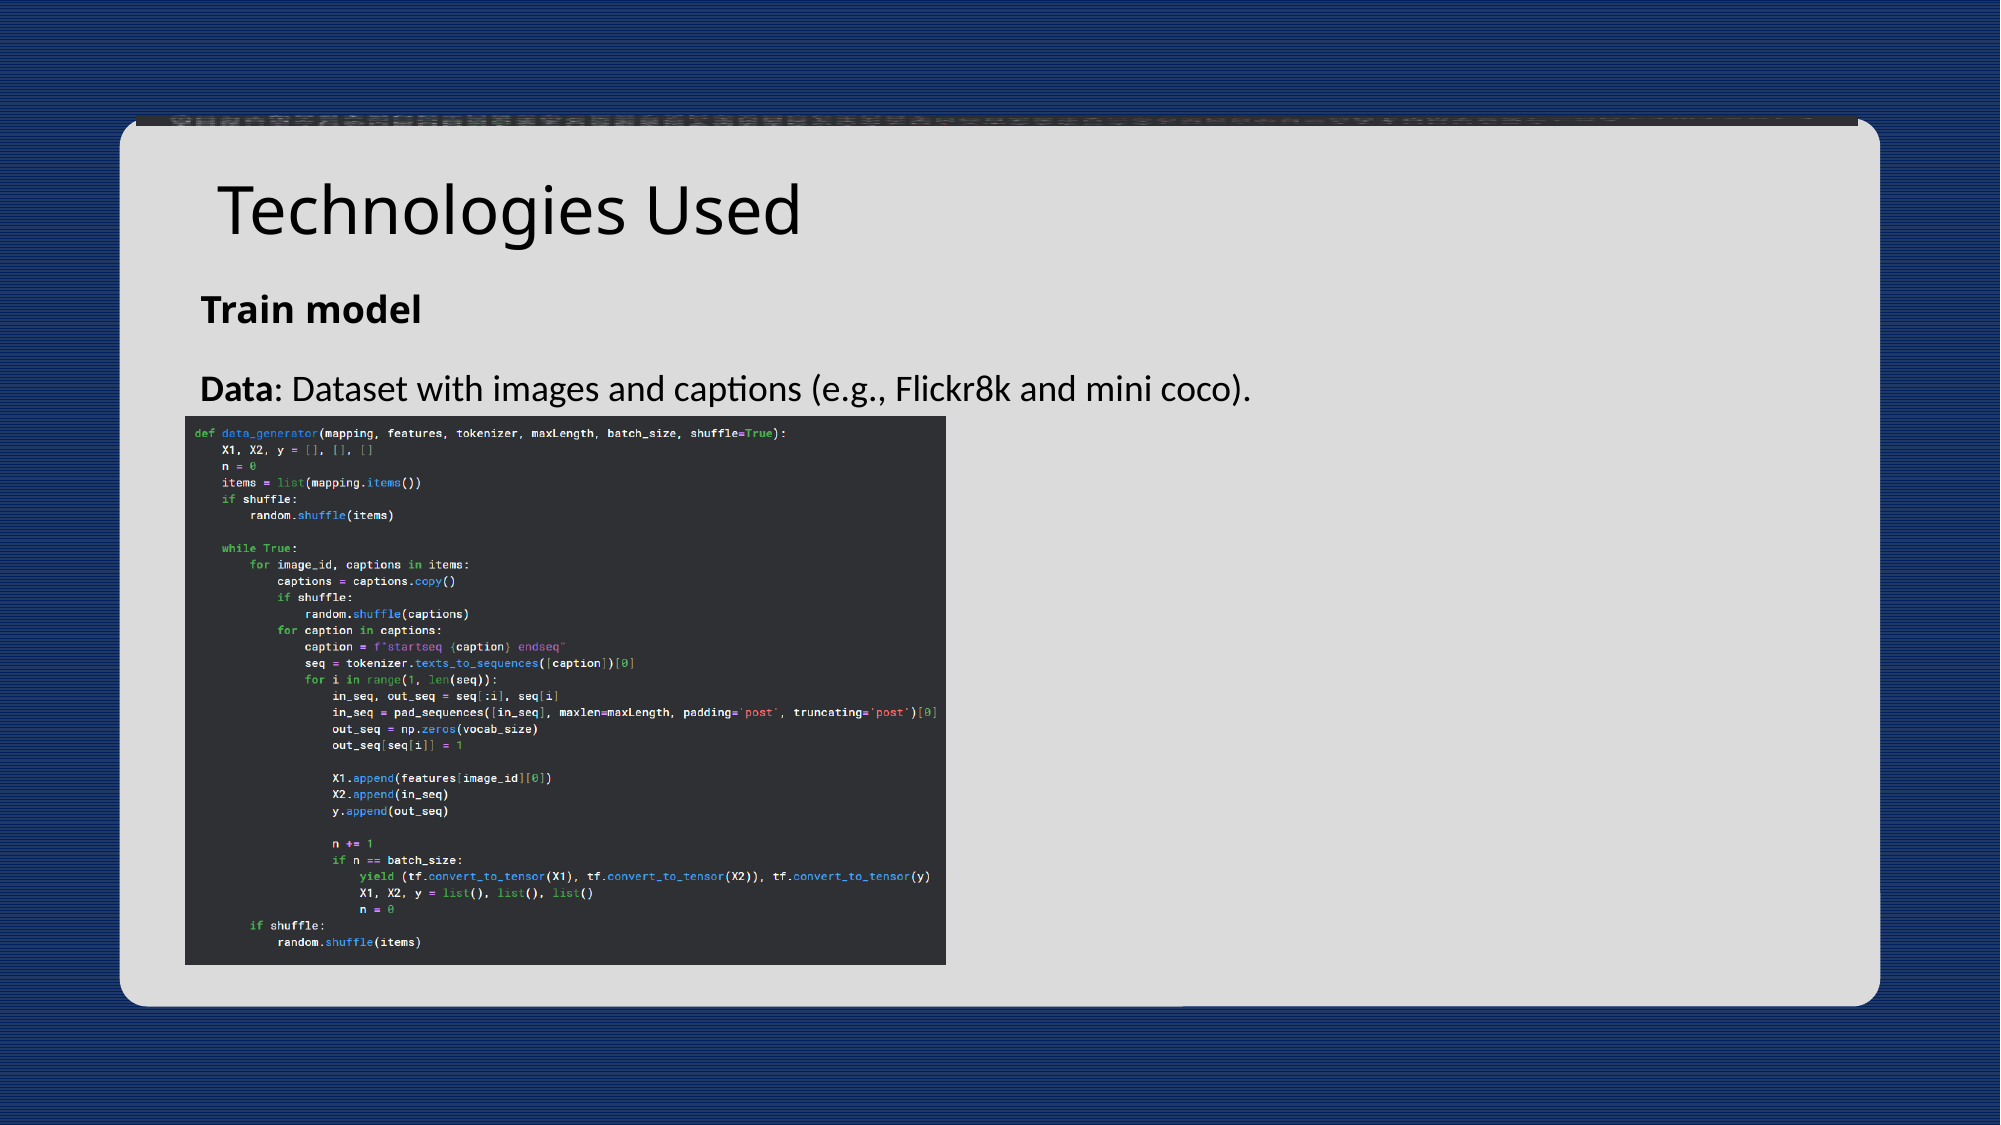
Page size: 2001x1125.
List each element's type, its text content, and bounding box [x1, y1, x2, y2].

text_box Train model [185, 279, 1186, 339]
text_box Data: Dataset with images and captions (e.g., Flickr8k and mini coco). [185, 356, 1568, 417]
picture [185, 416, 946, 965]
picture [136, 115, 1858, 126]
text_box Technologies Used [202, 160, 820, 256]
text_box [118, 117, 1882, 1009]
